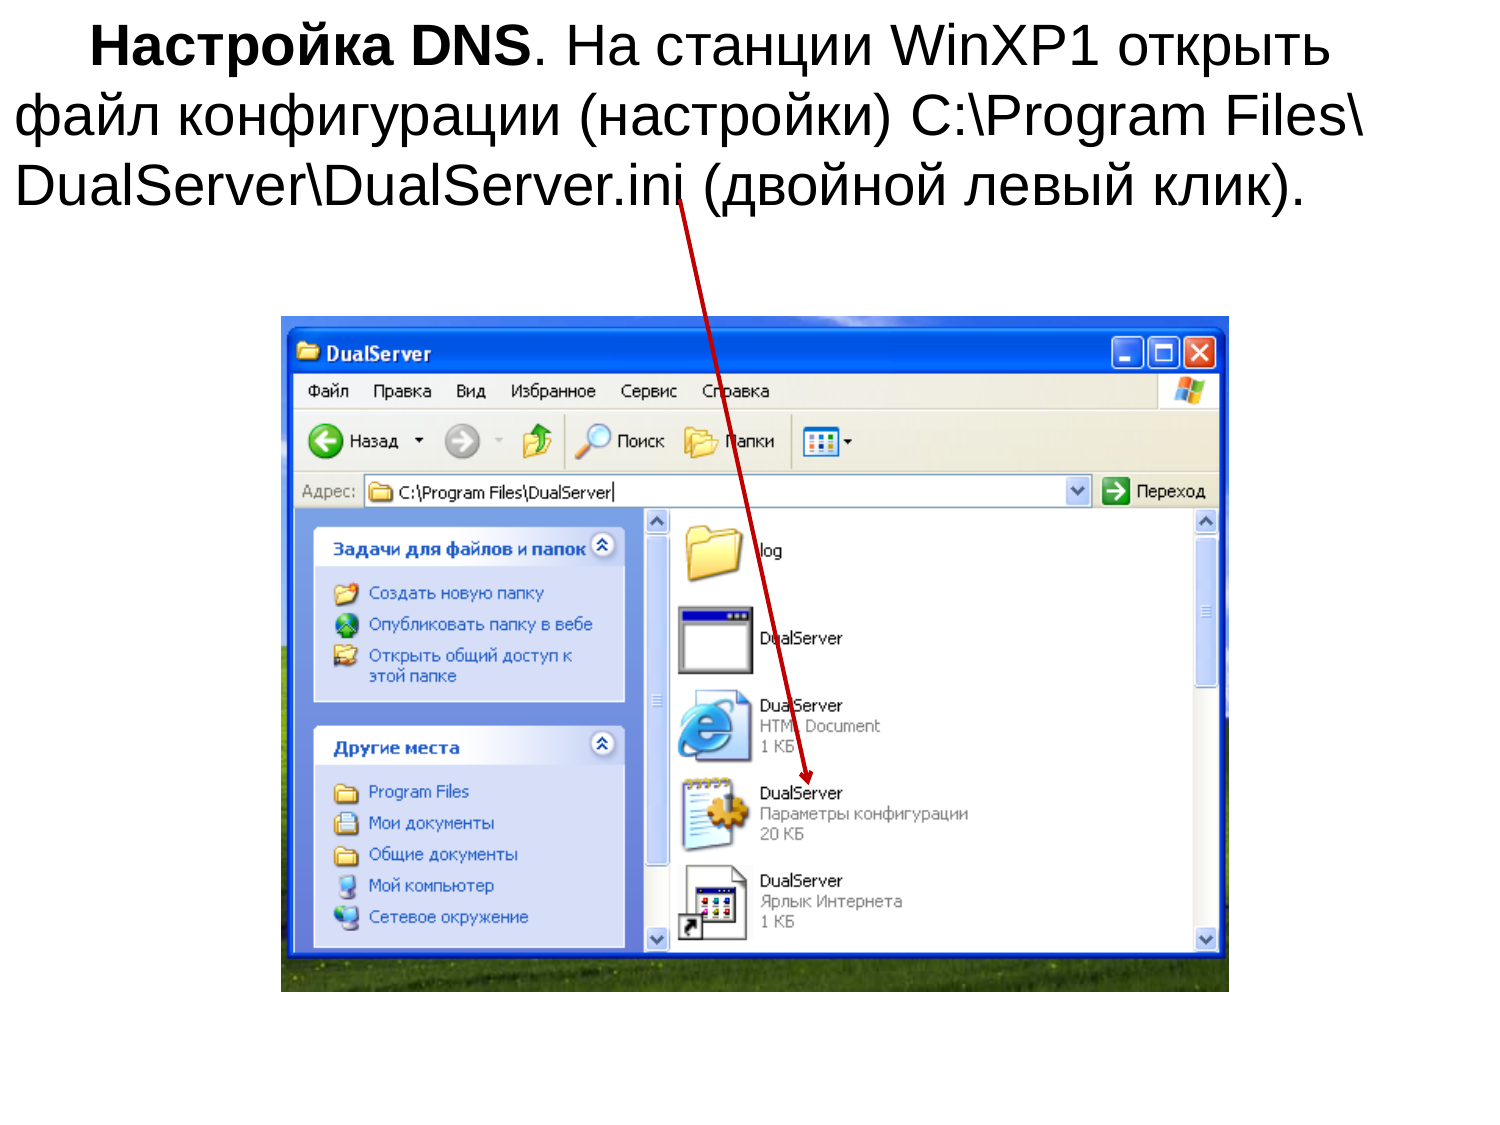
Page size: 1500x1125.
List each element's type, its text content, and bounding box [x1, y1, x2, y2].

picture [280, 316, 1229, 992]
text_box Настройка DNS. На станции WinXР1 открыть файл конфигурации (настройки) C:\Program Files\DualServer\DualServer.ini (двойной левый клик). [0, 0, 1500, 225]
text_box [450, 427, 1038, 557]
